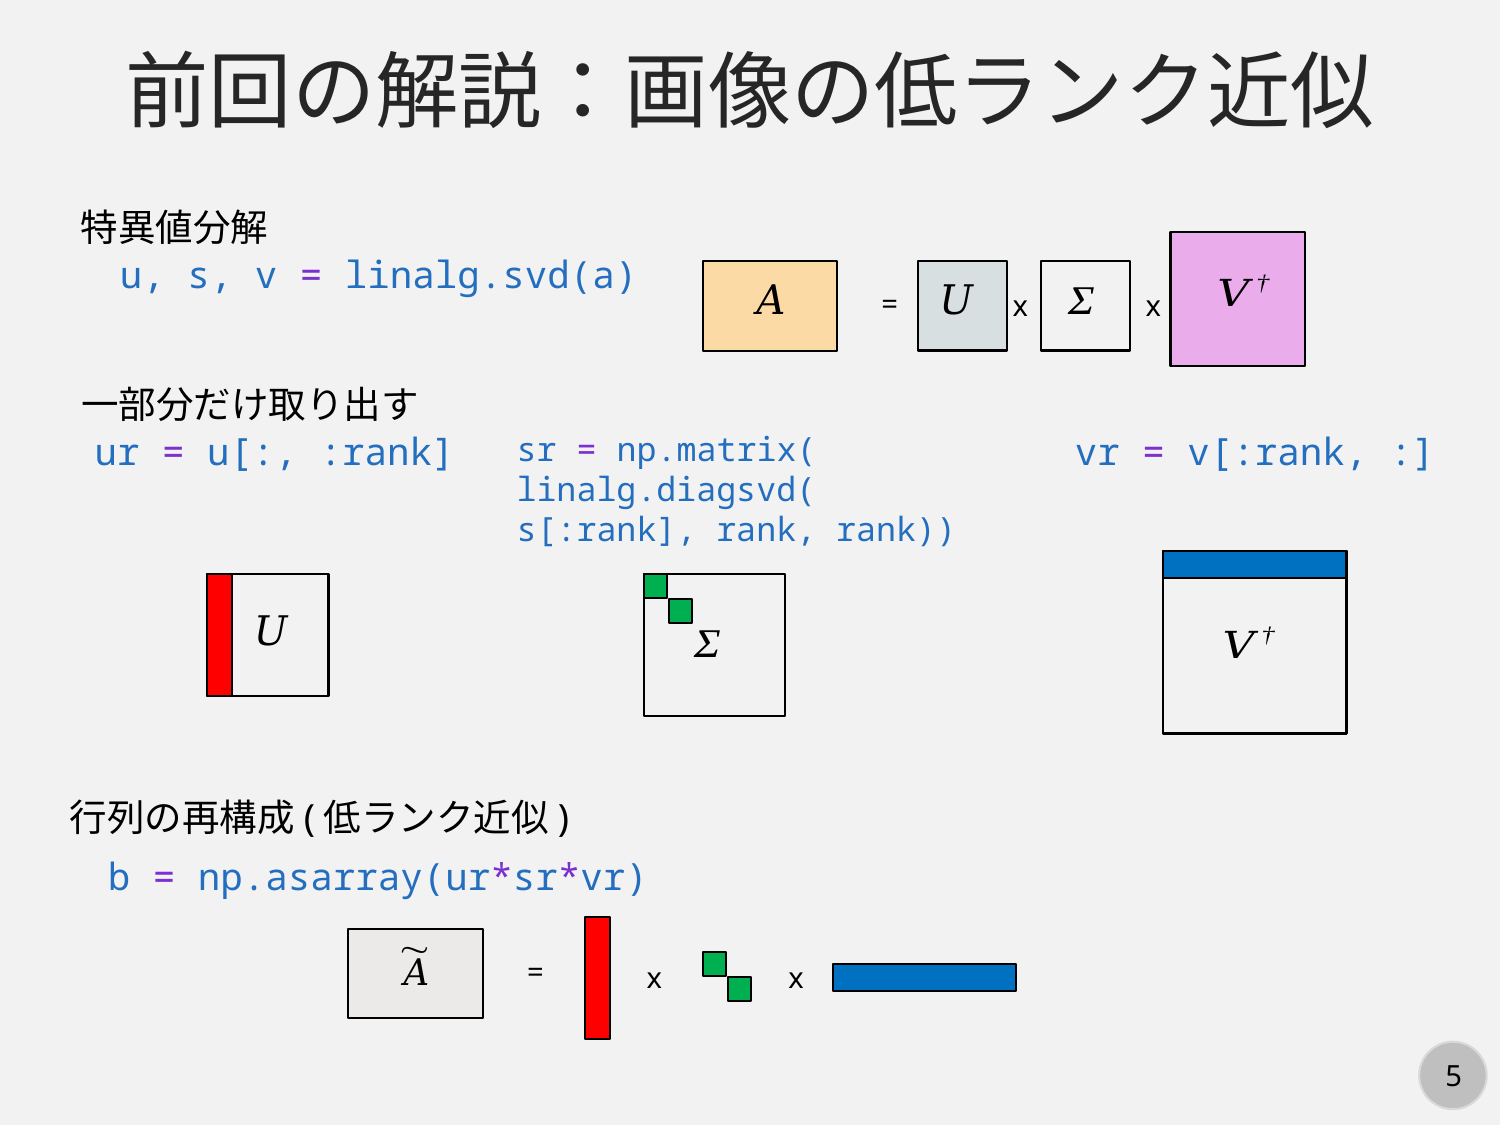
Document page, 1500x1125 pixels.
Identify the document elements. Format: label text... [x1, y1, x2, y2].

text_box [702, 951, 727, 977]
list 前回の解説：画像の低ランク近似 [0, 31, 1500, 155]
text_box 特異値分解 [66, 196, 284, 256]
text_box x [773, 952, 819, 1002]
text_box sr = np.matrix( linalg.diagsvd( s[:rank], rank, rank)) [501, 420, 1022, 556]
text_box [1040, 260, 1131, 352]
text_box [727, 976, 752, 1002]
text_box 一部分だけ取り出す [66, 373, 434, 434]
text_box = [866, 278, 914, 329]
text_box [702, 260, 838, 352]
text_box 行列の再構成(低ランク近似) [55, 786, 584, 847]
text_box [917, 260, 1008, 352]
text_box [1163, 550, 1347, 734]
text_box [643, 574, 786, 716]
text_box u, s, v = linalg.svd(a) [104, 243, 653, 304]
text_box [584, 916, 611, 1040]
text_box = [512, 946, 559, 996]
text_box x [997, 279, 1043, 330]
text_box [206, 574, 329, 697]
text_box ur = u[:, :rank] [79, 420, 470, 481]
text_box [832, 963, 1017, 992]
text_box [1169, 231, 1306, 367]
text_box x [631, 952, 677, 1002]
text_box x [1130, 279, 1165, 330]
text_box [347, 928, 484, 1019]
text_box b = np.asarray(ur*sr*vr) [93, 845, 663, 906]
text_box vr = v[:rank, :] [1060, 420, 1451, 481]
